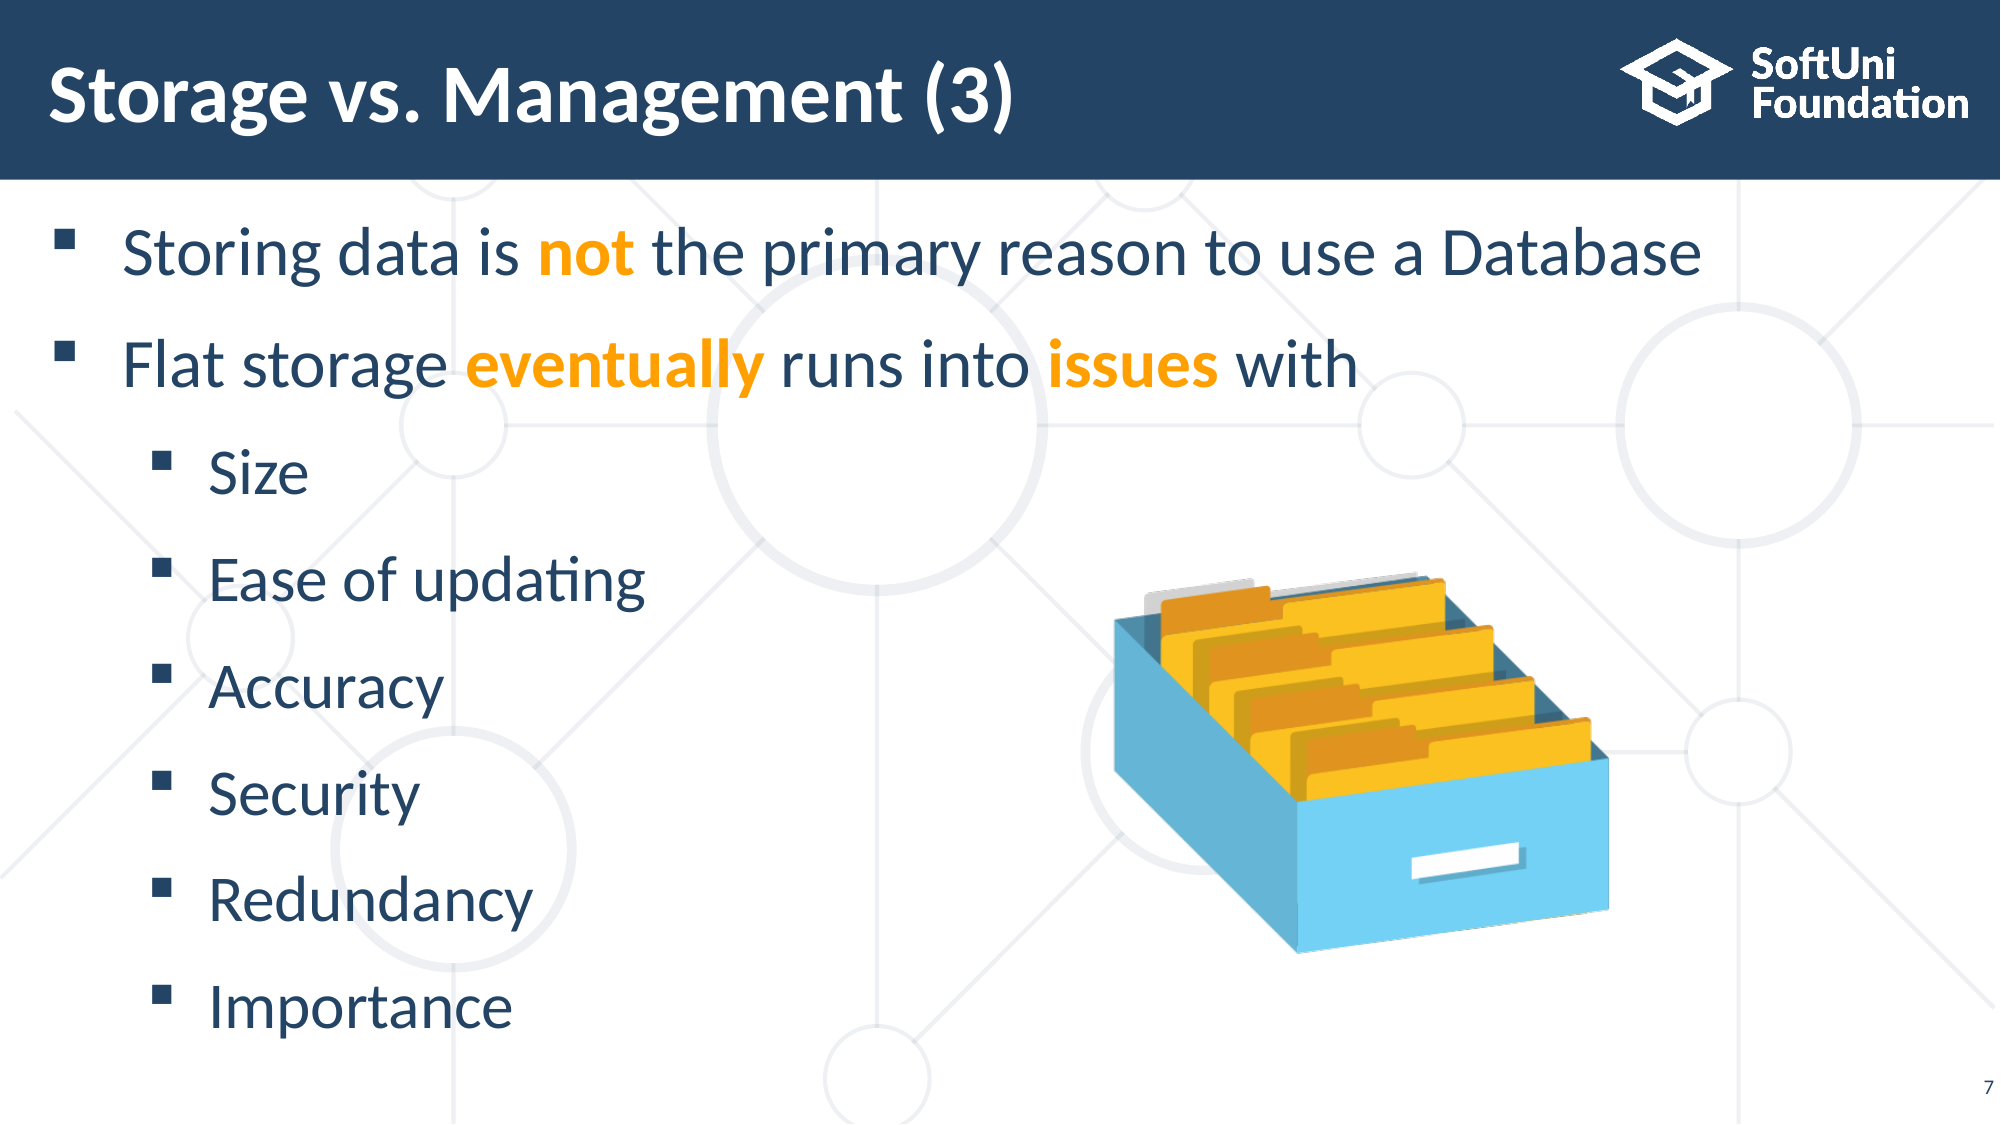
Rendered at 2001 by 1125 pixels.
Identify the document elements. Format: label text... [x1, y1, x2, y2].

list Storing data is not the primary reason to use a Database Flat storage eventually runs into issues with Size Ease of updating Accuracy Security Redundancy Importance [31, 196, 1970, 1050]
slide_number 7 [1929, 1070, 2000, 1103]
picture [1064, 482, 1661, 1037]
title Storage vs. Management (3) [31, 16, 1591, 162]
picture [1619, 38, 1968, 126]
